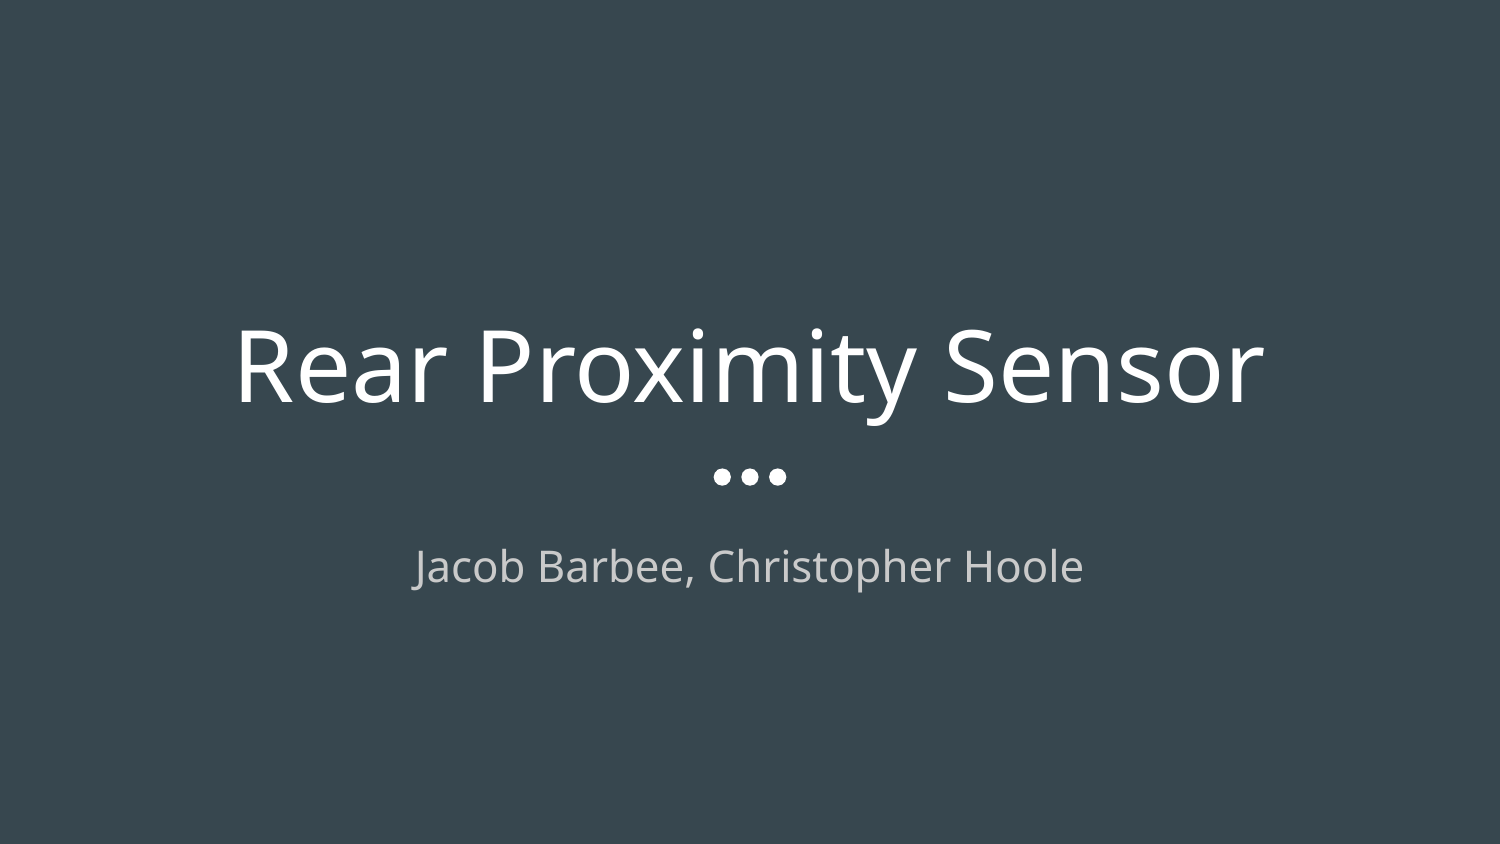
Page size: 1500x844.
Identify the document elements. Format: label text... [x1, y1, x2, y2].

subtitle Jacob Barbee, Christopher Hoole [110, 520, 1390, 651]
title Rear Proximity Sensor [110, 162, 1390, 447]
